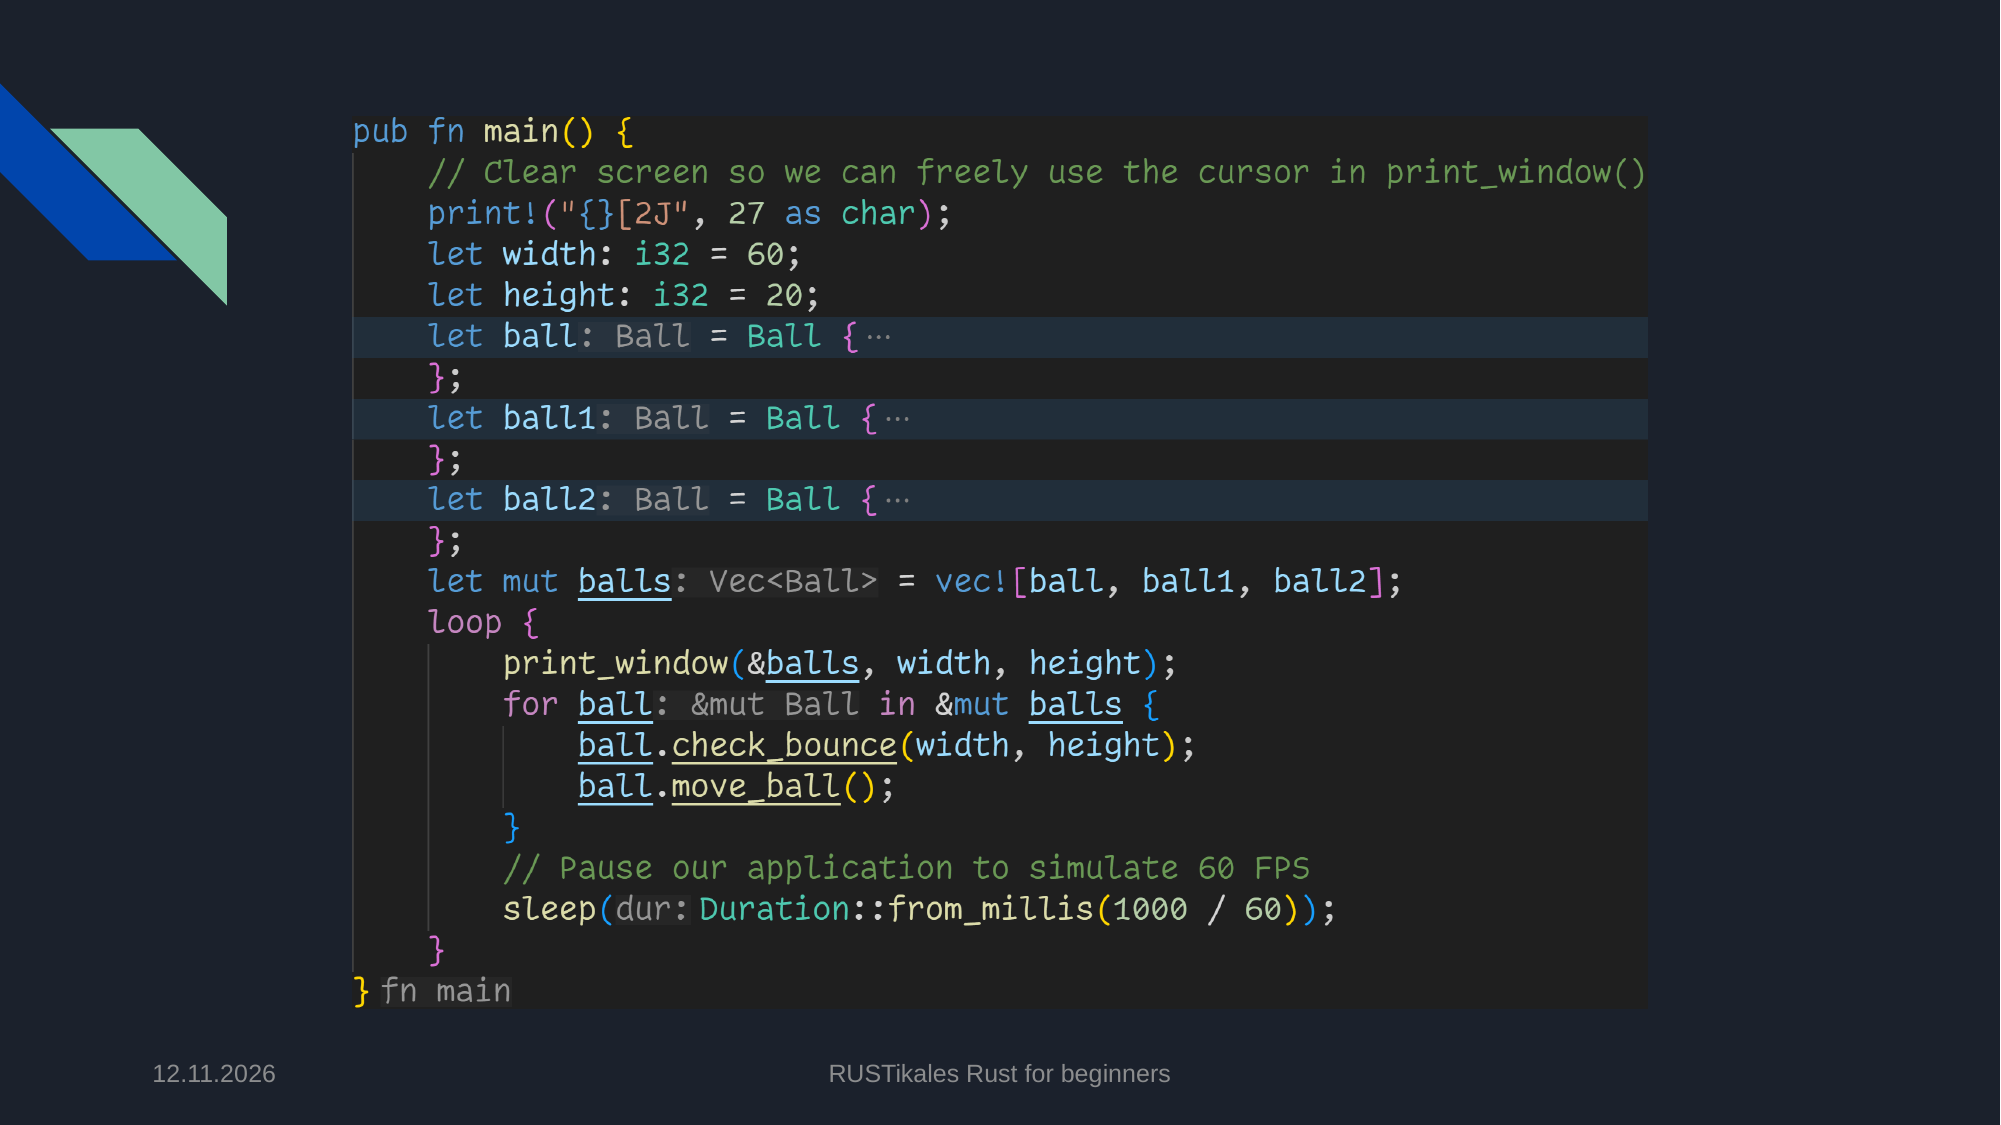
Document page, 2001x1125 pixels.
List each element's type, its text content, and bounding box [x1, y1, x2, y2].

footer RUSTikales Rust for beginners [662, 1042, 1338, 1103]
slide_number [137, 1042, 588, 1103]
picture [351, 116, 1649, 1009]
